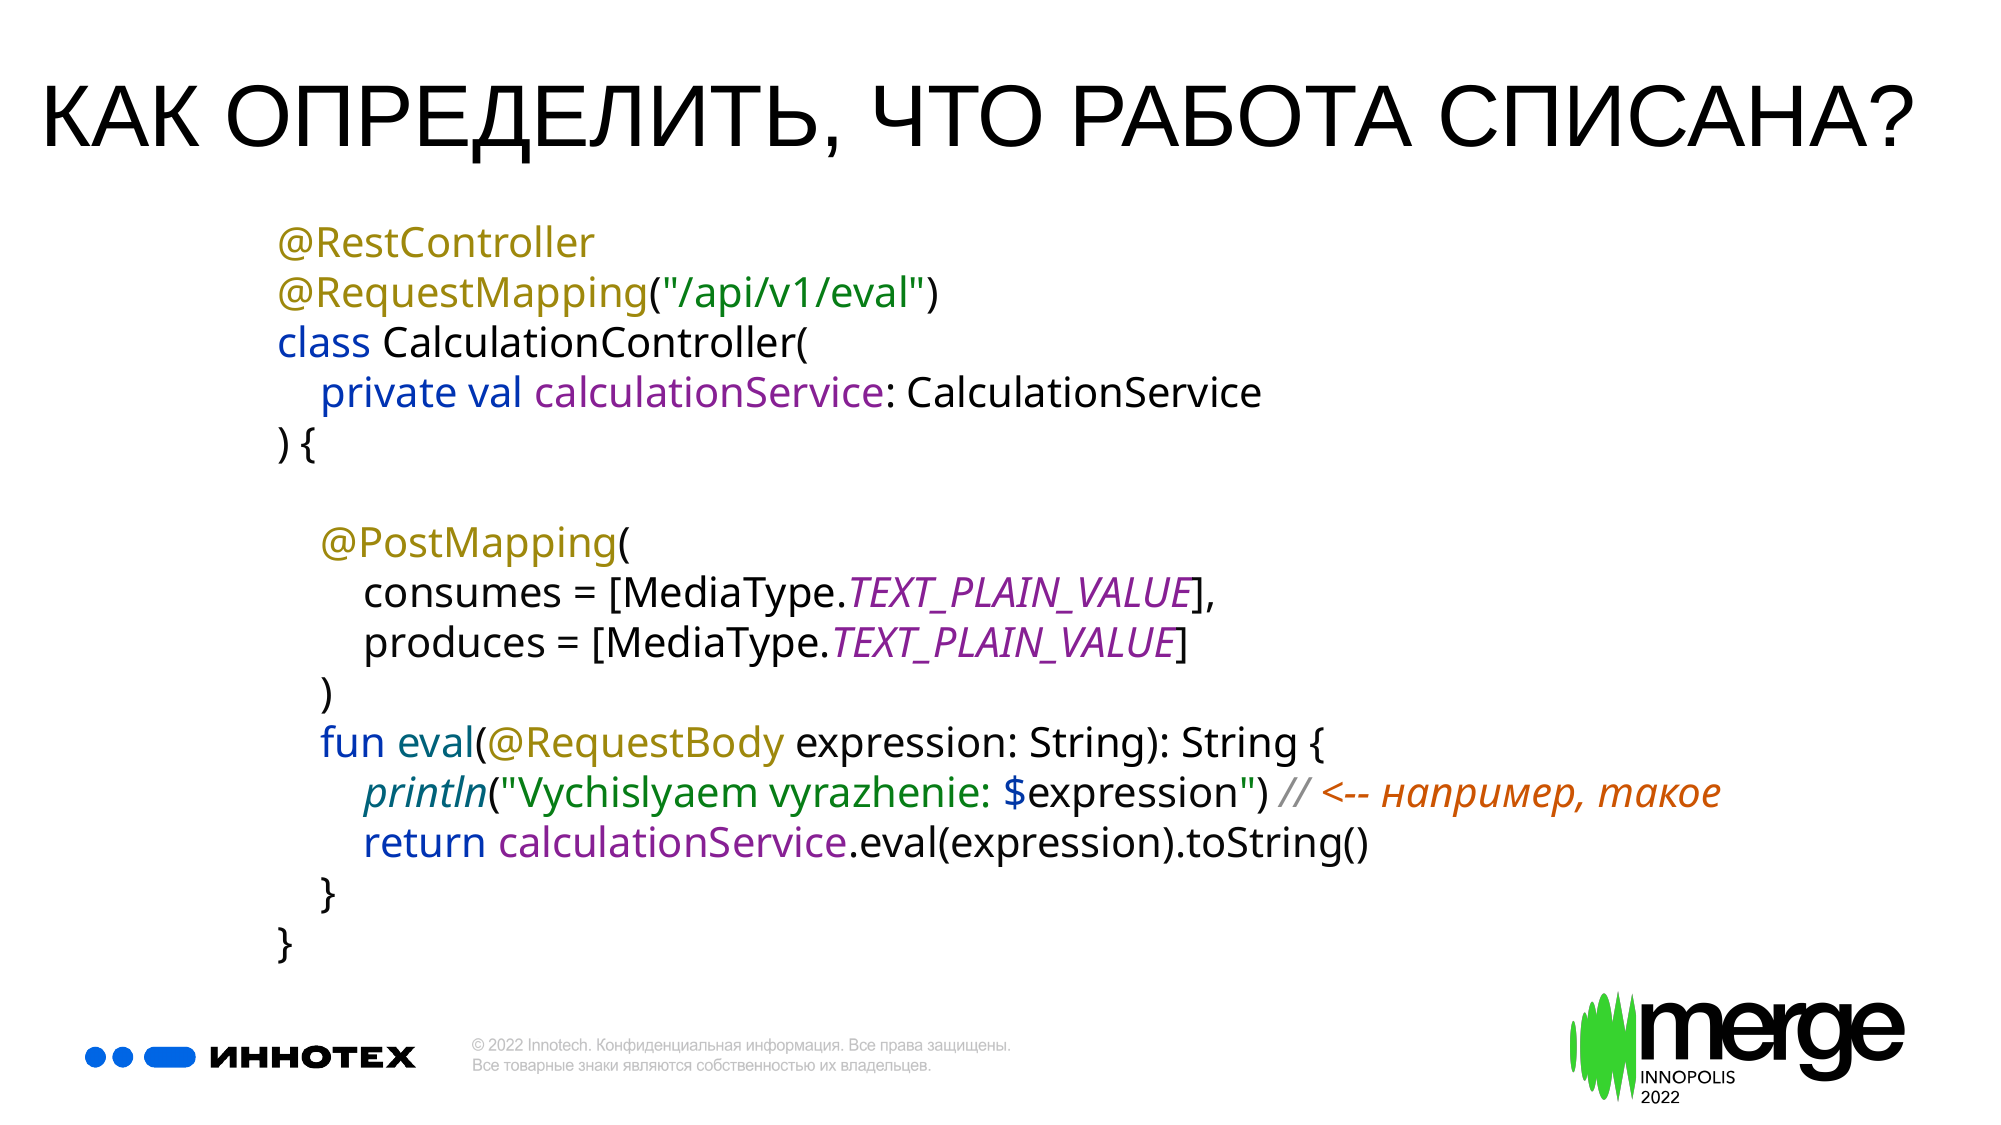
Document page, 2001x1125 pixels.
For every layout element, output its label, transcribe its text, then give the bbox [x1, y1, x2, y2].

picture [6, 976, 1010, 1121]
picture [1570, 990, 1906, 1106]
text_box Как ОПРЕДЕЛИТЬ, ЧТО РАБОТА СПИСАНА? [22, 29, 1978, 171]
text_box @RestController @RequestMapping("/api/v1/eval") class CalculationController( private val calculationService: CalculationService ) { @PostMapping( consumes = [MediaType.TEXT_PLAIN_VALUE], produces = [MediaType.TEXT_PLAIN_VALUE] ) fun eval(@RequestBody expression: String): String { println("Vychislyaem vyrazhenie: $expression") // <-- например, такое return calculationService.eval(expression).toString() } } [270, 207, 1730, 974]
